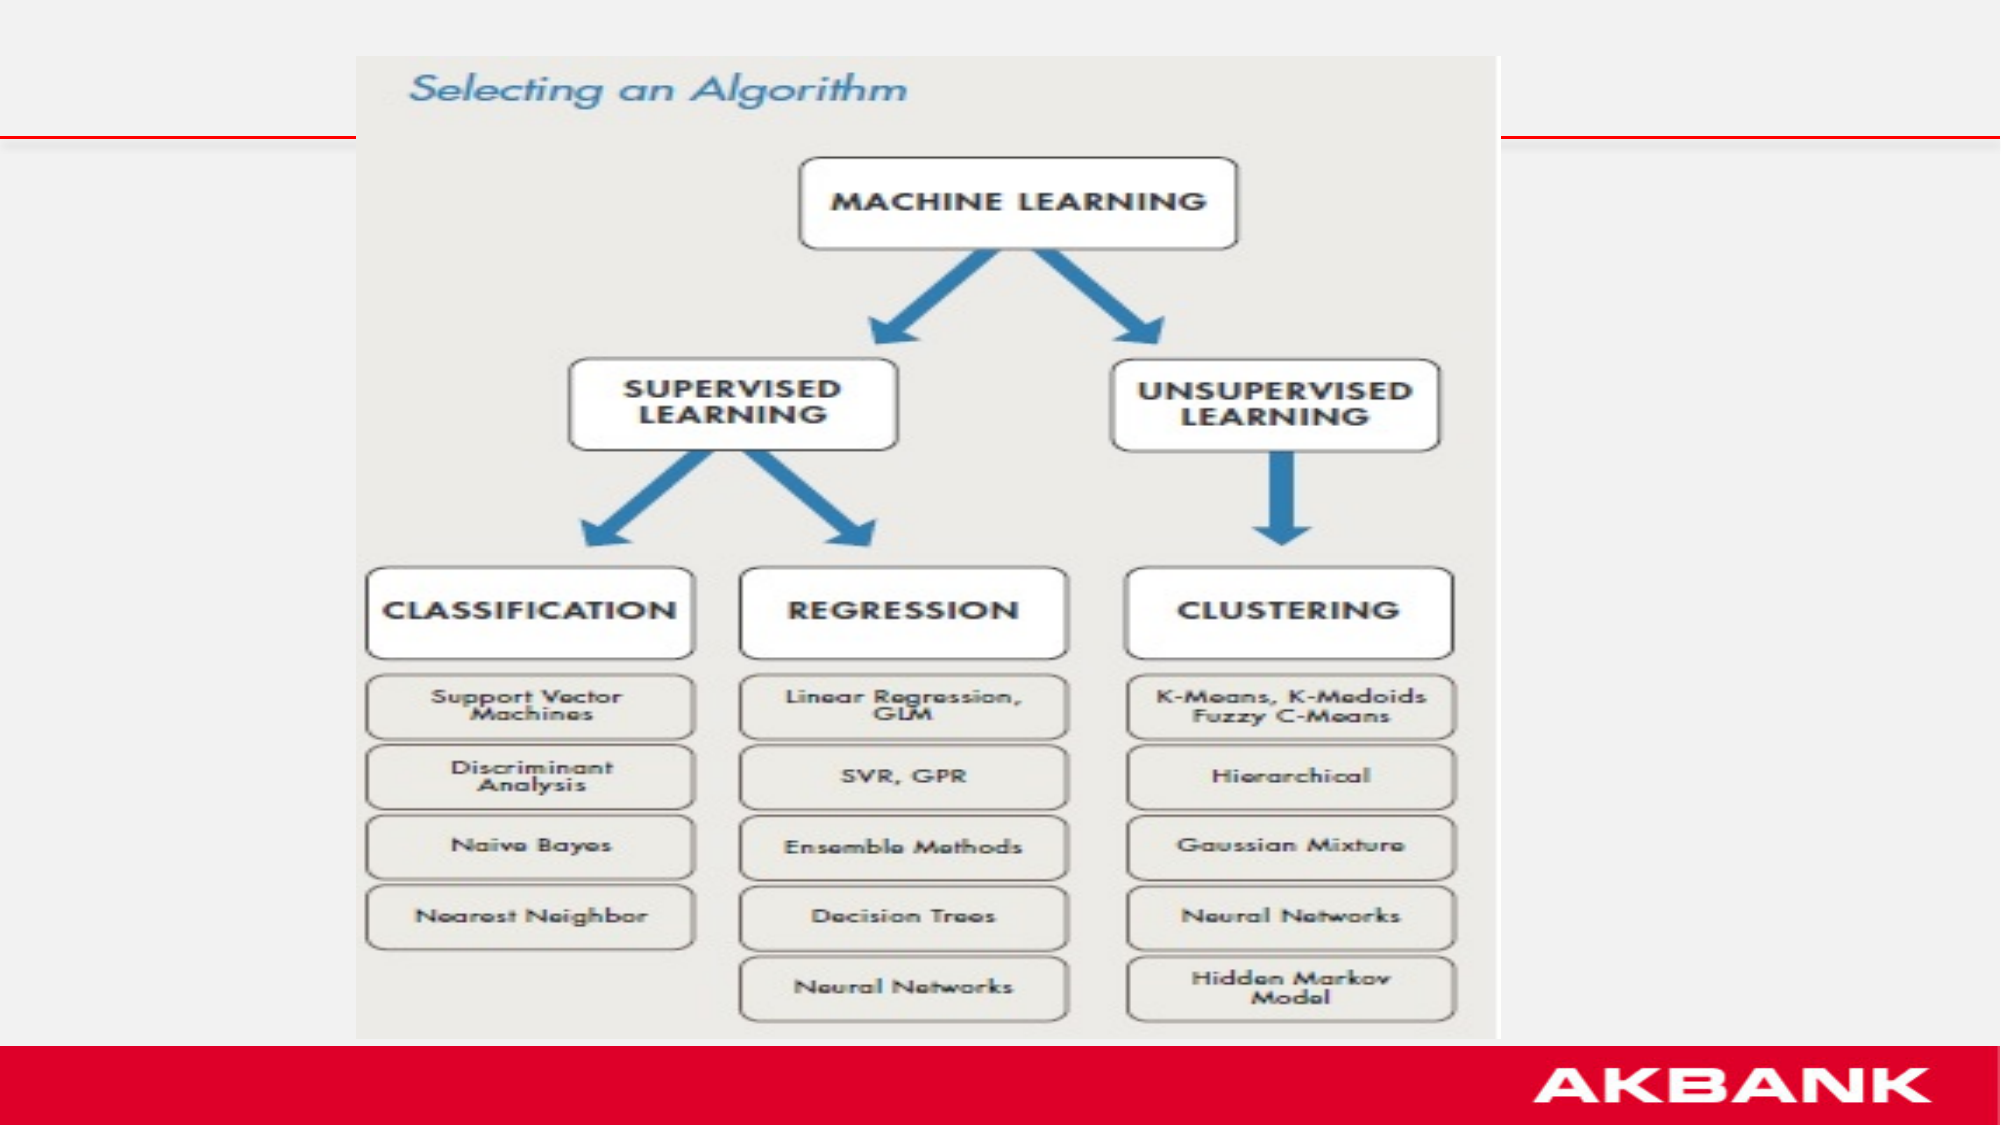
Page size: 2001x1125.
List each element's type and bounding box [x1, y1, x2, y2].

picture [0, 1046, 2000, 1125]
list [355, 55, 1501, 1040]
